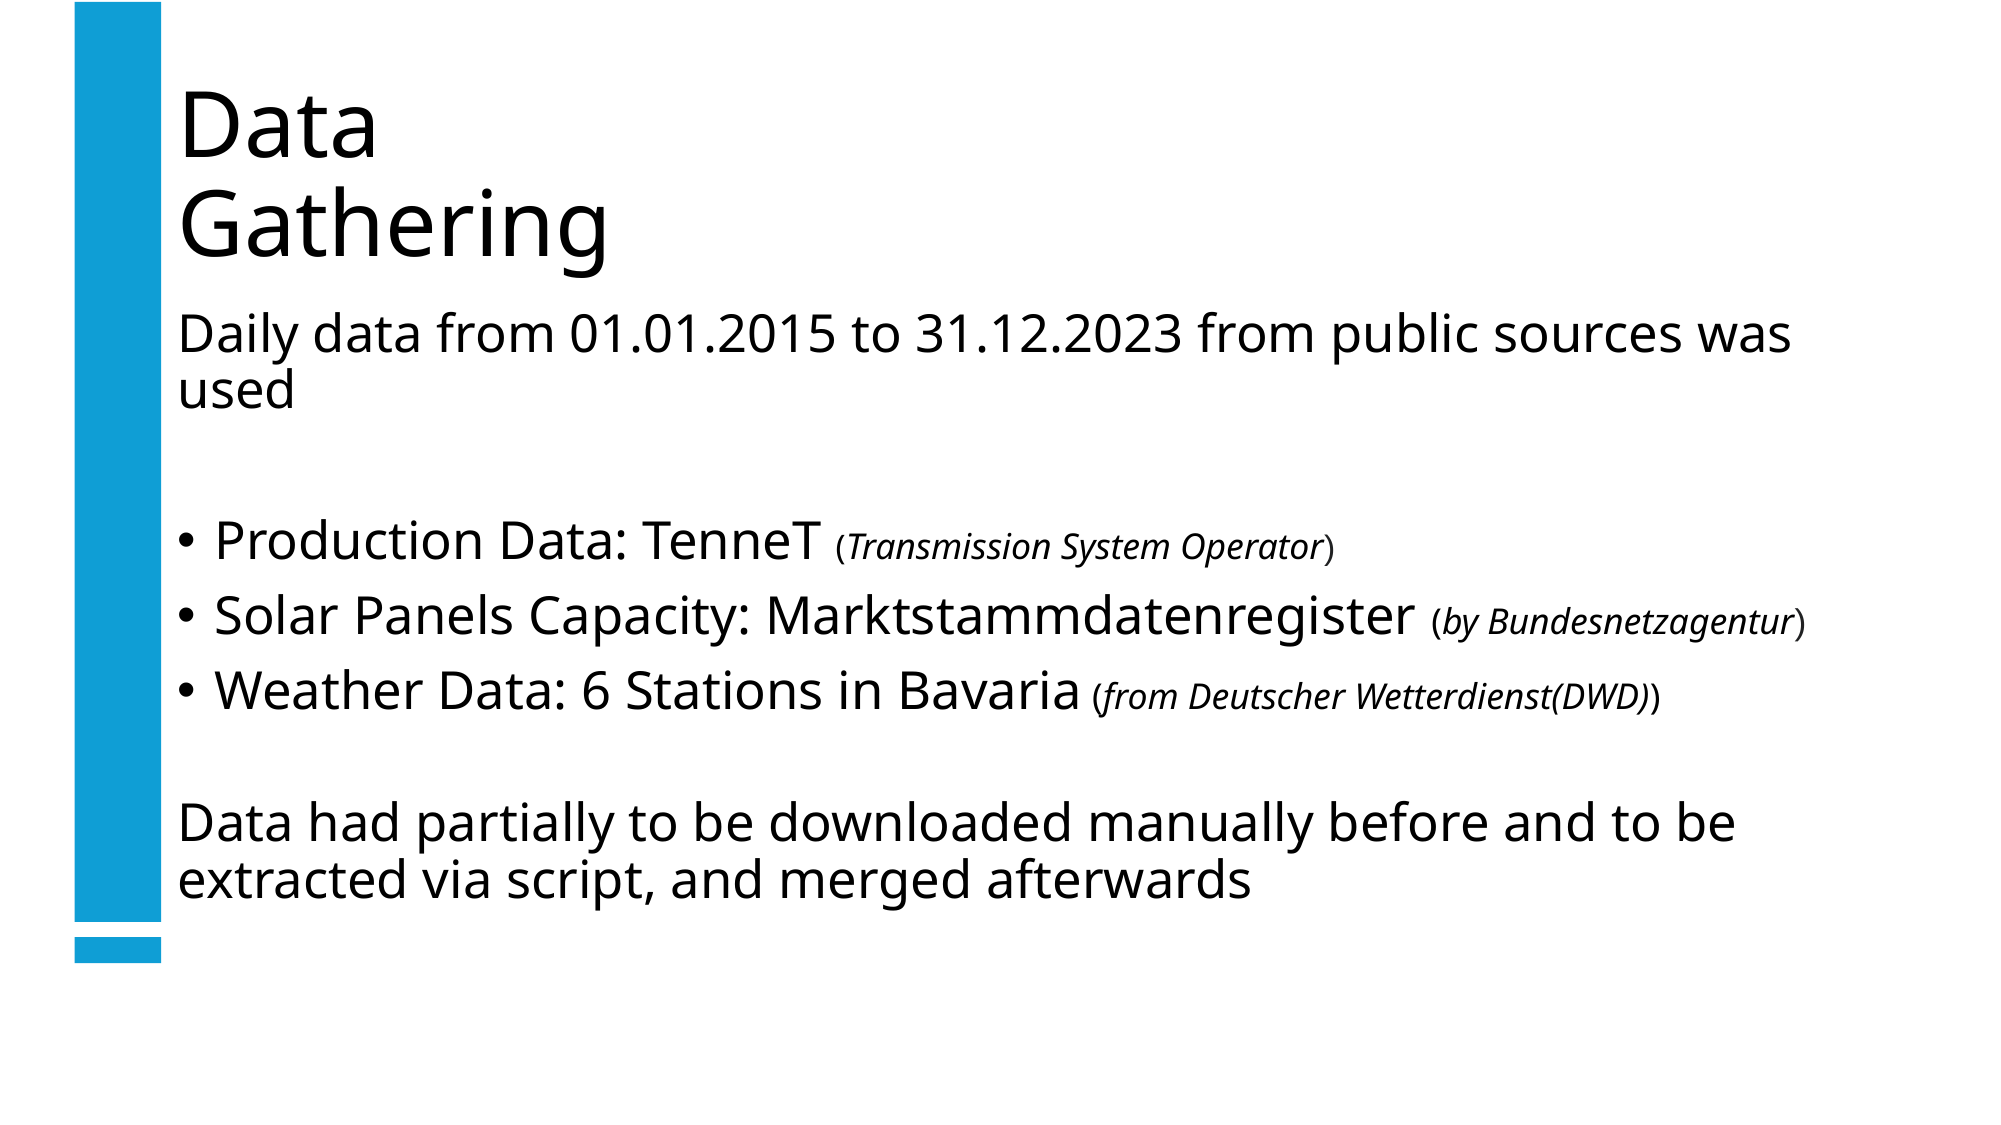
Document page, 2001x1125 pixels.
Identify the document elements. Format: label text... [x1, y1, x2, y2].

title Data Gathering [162, 55, 787, 299]
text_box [73, 1, 162, 964]
list Daily data from 01.01.2015 to 31.12.2023 from public sources was used Production Data: TenneT (Transmission System Operator) Solar Panels Capacity: Marktstammdatenregister (by Bundesnetzagentur) Weather Data: 6 Stations in Bavaria (from Deutscher Wetterdienst(DWD)) Data had partially to be downloaded manually before and to be extracted via script, and merged afterwards [162, 299, 1888, 922]
